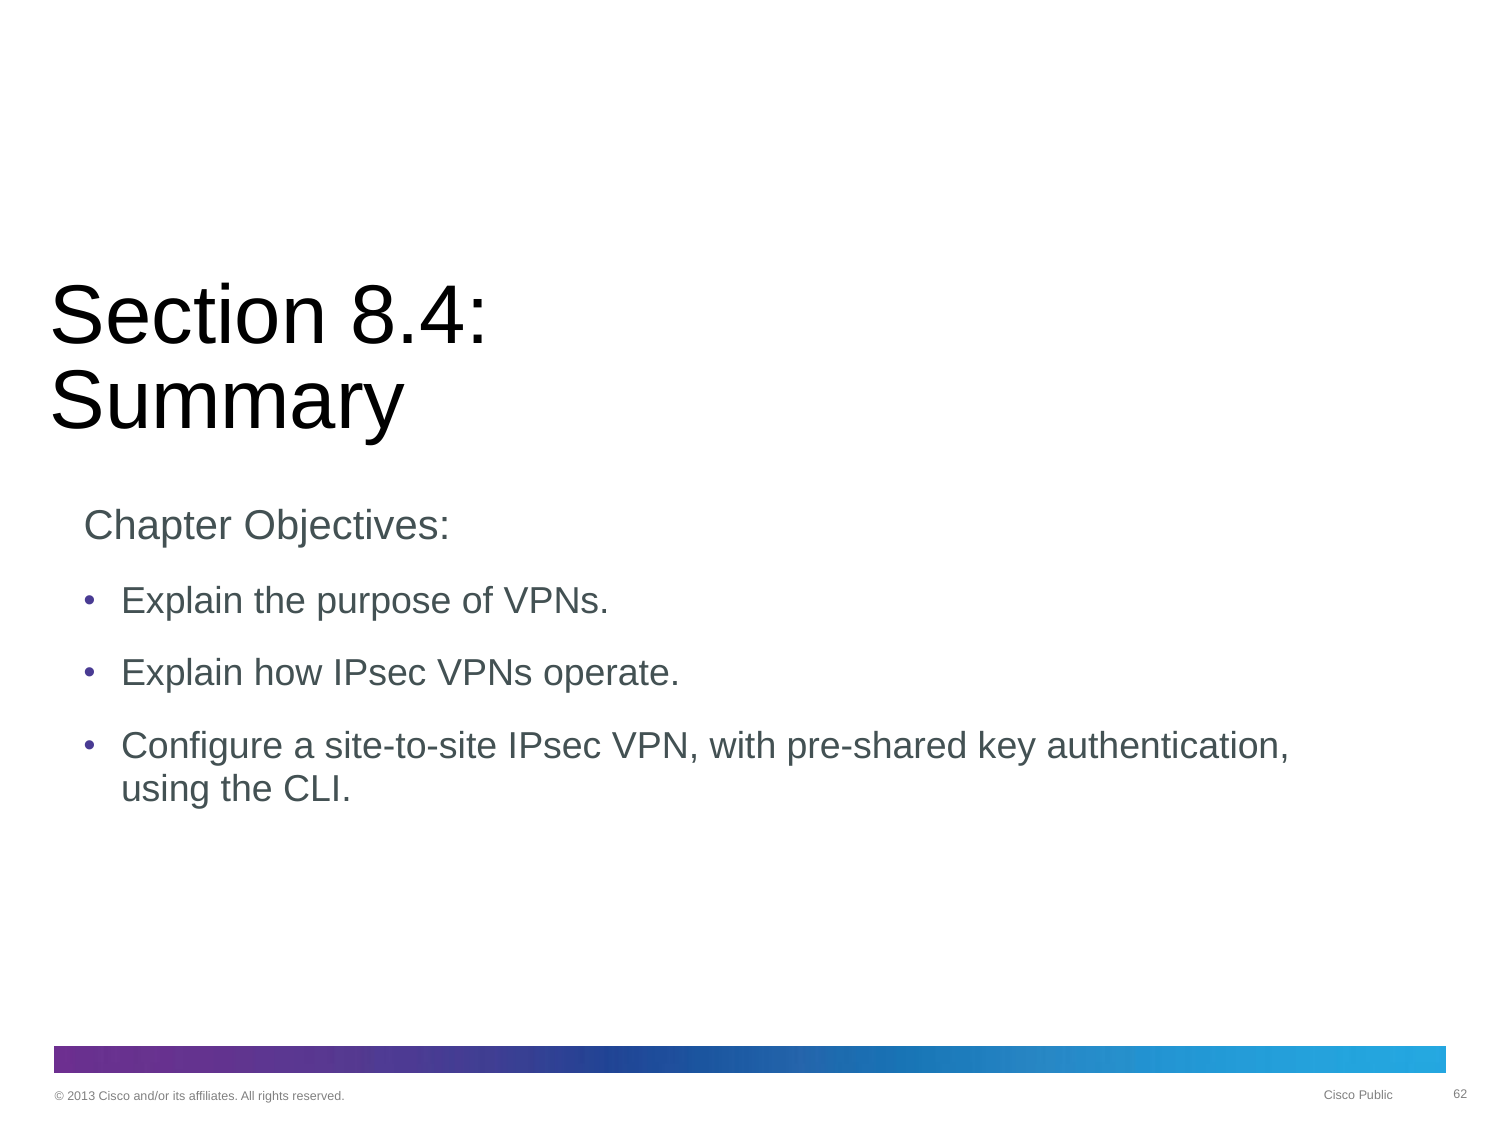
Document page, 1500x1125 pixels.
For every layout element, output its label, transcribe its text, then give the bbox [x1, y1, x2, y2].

picture [54, 1046, 1446, 1073]
text_box Chapter Objectives: Explain the purpose of VPNs. Explain how IPsec VPNs operate. Configure a site-to-site IPsec VPN, with pre-shared key authentication, using the CLI. [68, 494, 1476, 930]
title Section 8.4: Summary [36, 339, 1368, 453]
